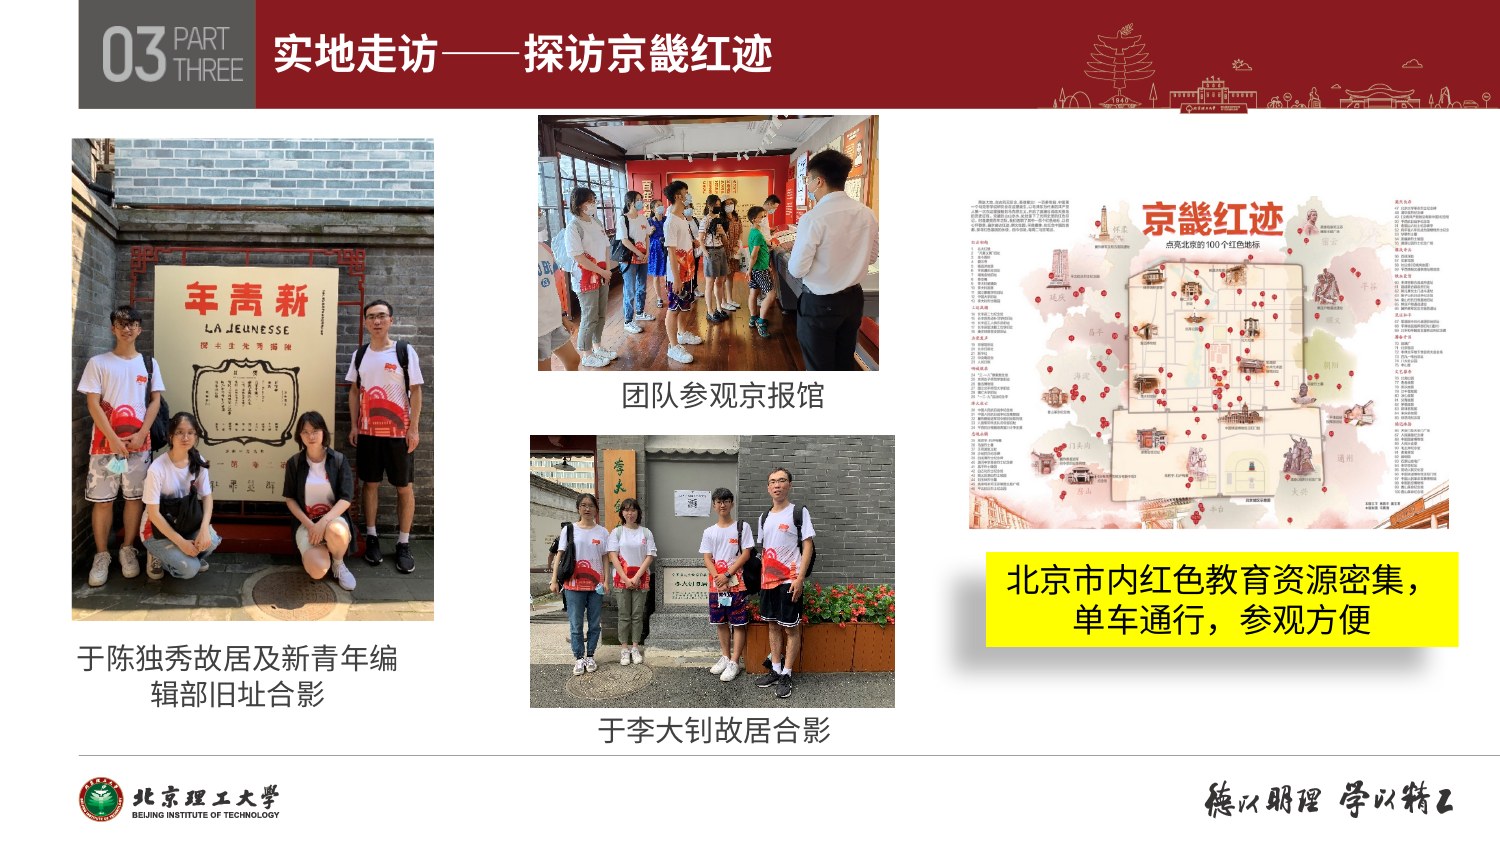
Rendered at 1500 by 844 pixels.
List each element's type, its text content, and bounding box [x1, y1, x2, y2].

text_box 团队参观京报馆 [520, 368, 928, 422]
text_box 于李大钊故居合影 [511, 703, 918, 757]
text_box 实地走访——探访京畿红迹 [257, 20, 1079, 85]
text_box 北京市内红色教育资源密集，单车通行，参观方便 [984, 550, 1461, 649]
text_box 于陈独秀故居及新青年编辑部旧址合影 [46, 631, 430, 720]
picture [0, 0, 1500, 844]
